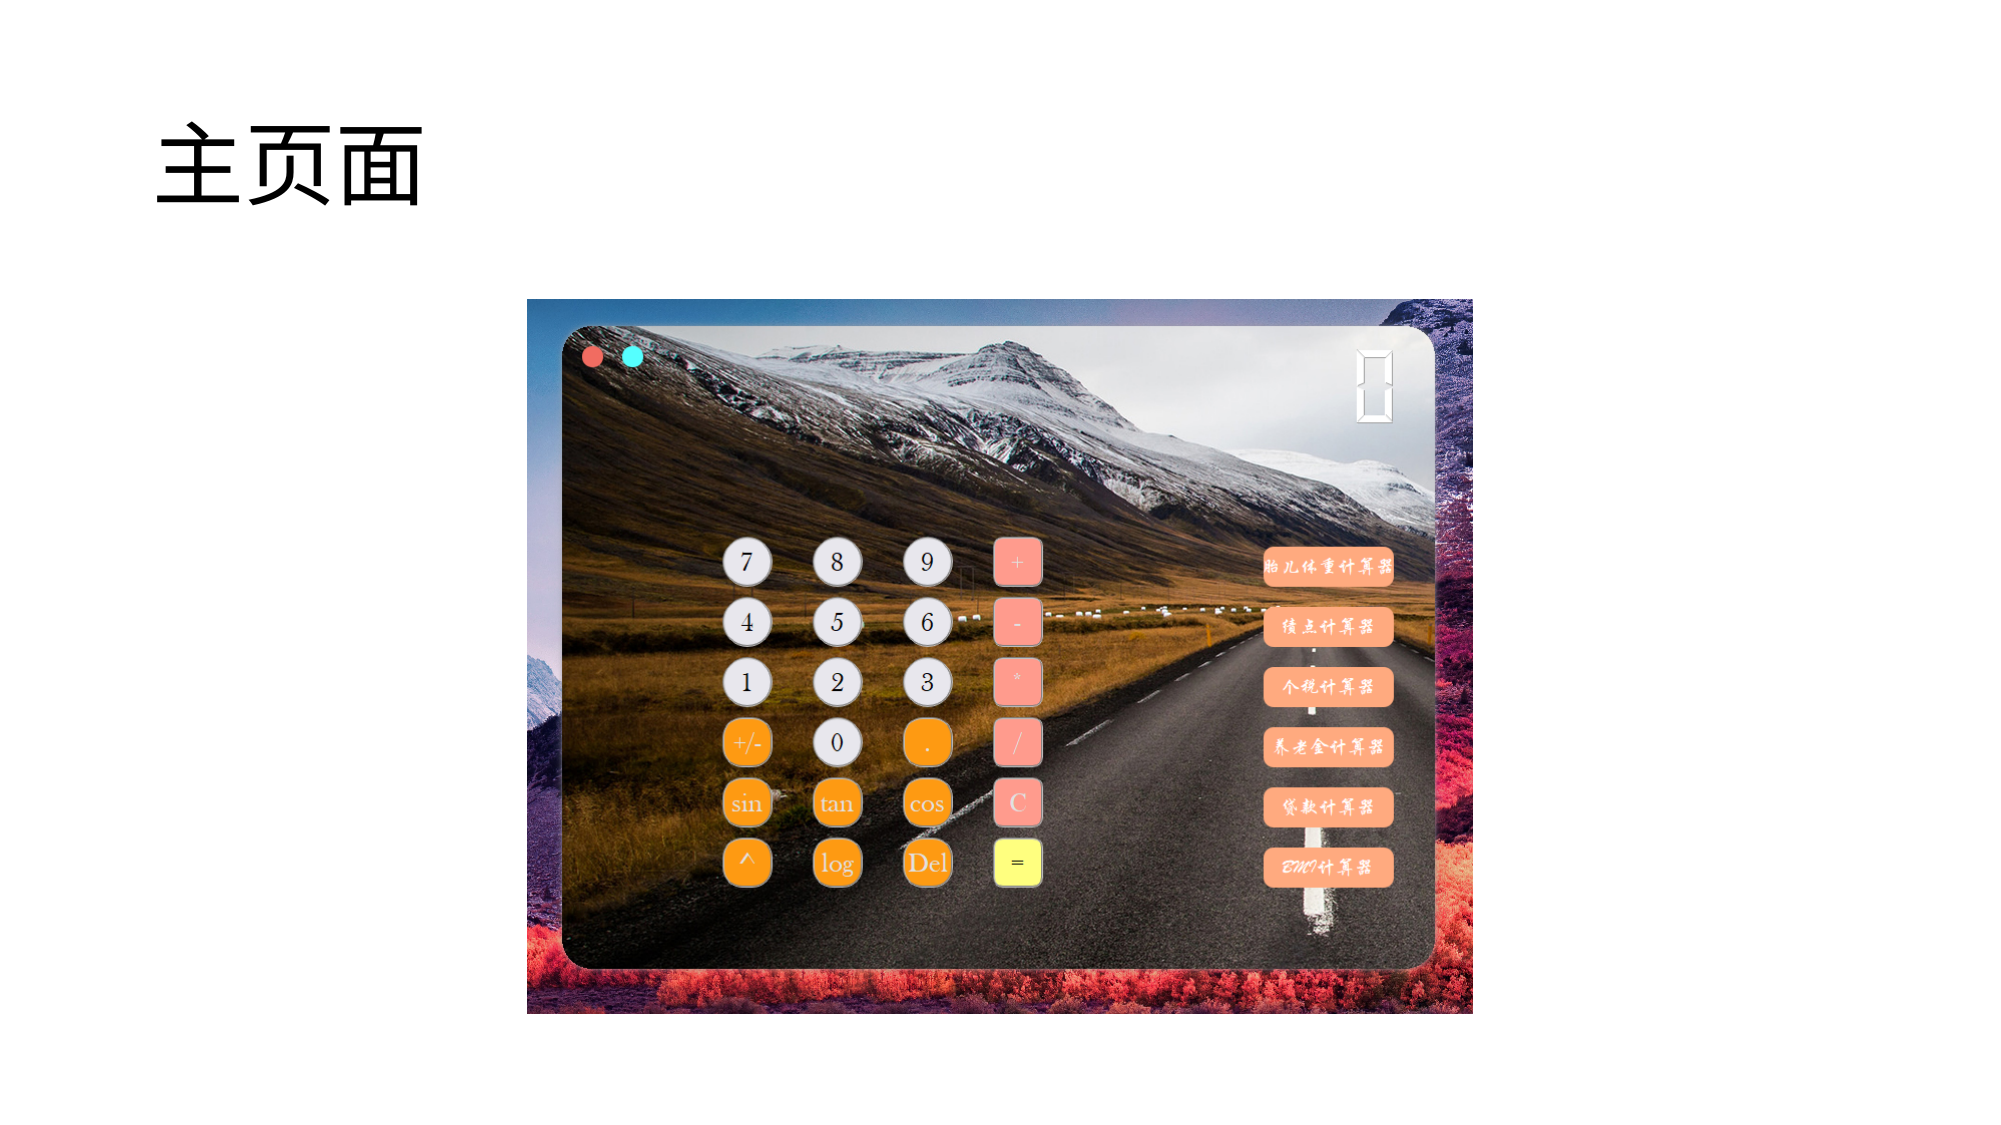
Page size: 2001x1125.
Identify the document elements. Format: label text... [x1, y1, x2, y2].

title 主页面 [137, 59, 1863, 278]
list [527, 299, 1473, 1014]
